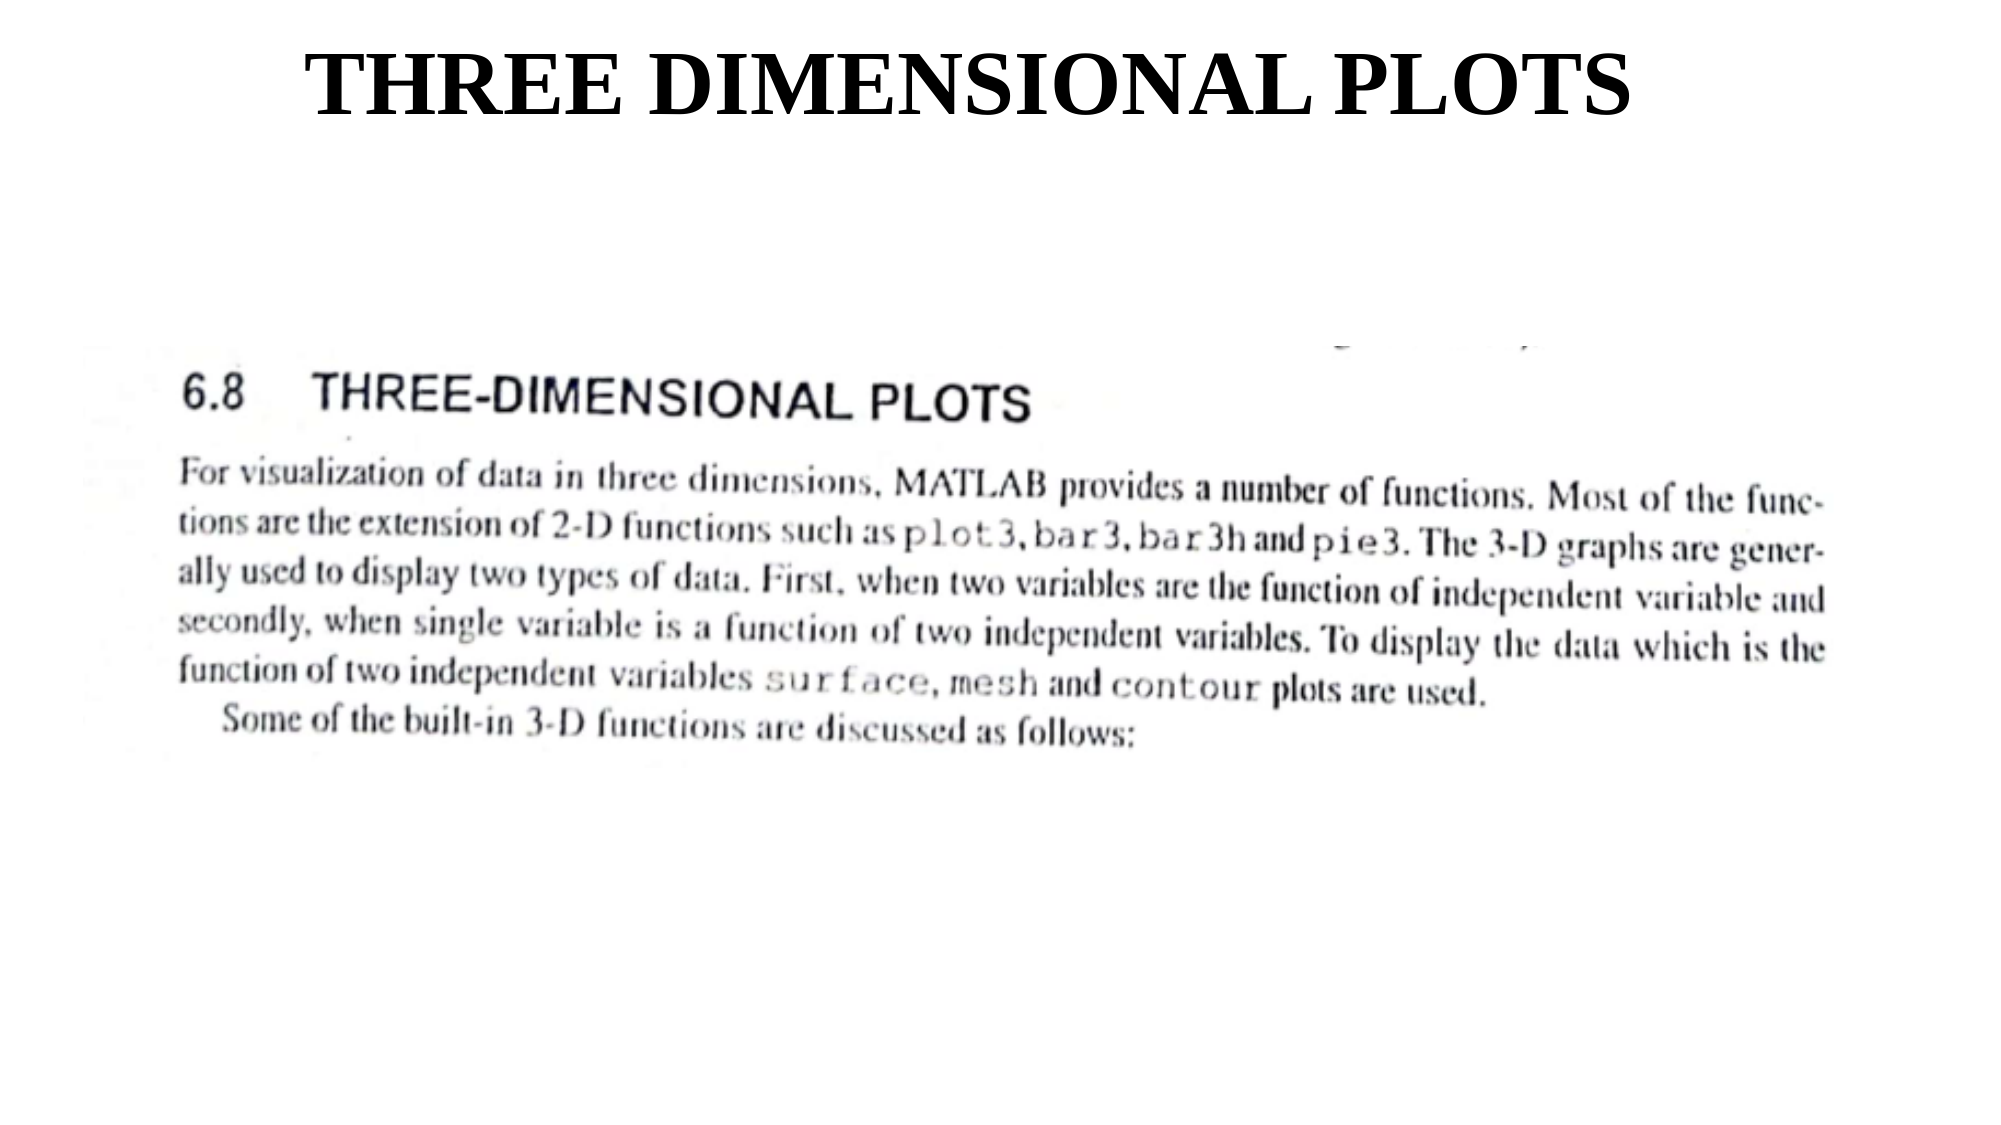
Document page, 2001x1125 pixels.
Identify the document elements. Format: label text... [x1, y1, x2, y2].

picture [82, 346, 1857, 768]
title THREE DIMENSIONAL PLOTS [107, 0, 1833, 170]
